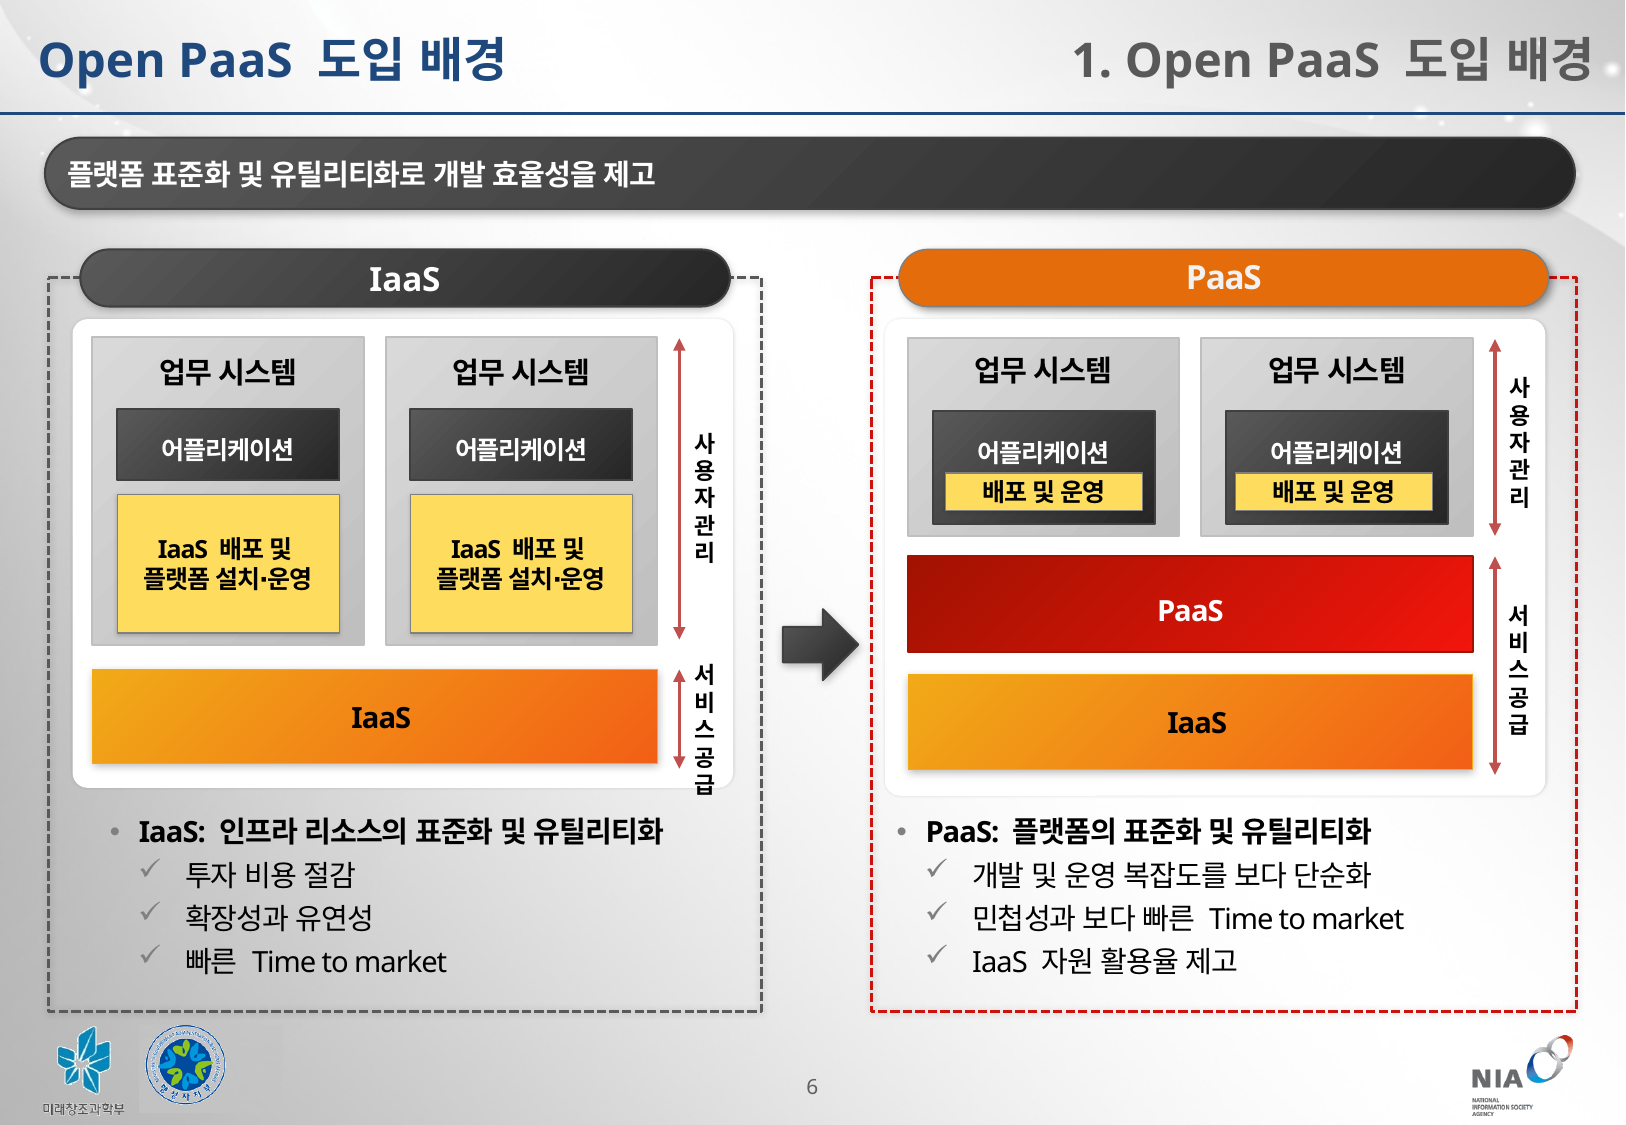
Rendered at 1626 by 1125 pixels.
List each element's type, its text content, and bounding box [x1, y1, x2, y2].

text_box IaaS [80, 249, 730, 307]
picture [0, 115, 1625, 1125]
text_box [782, 609, 859, 681]
text_box Open PaaS 도입 배경 [22, 4, 973, 112]
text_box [907, 338, 1561, 776]
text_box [72, 318, 746, 796]
text_box [48, 277, 762, 1012]
picture [0, 0, 1625, 112]
text_box 플랫폼 표준화 및 유틸리티화로 개발 효율성을 제고 [44, 137, 1575, 209]
text_box 1. Open PaaS 도입 배경 [973, 4, 1611, 112]
text_box [871, 277, 1577, 1012]
text_box PaaS [895, 246, 1552, 310]
